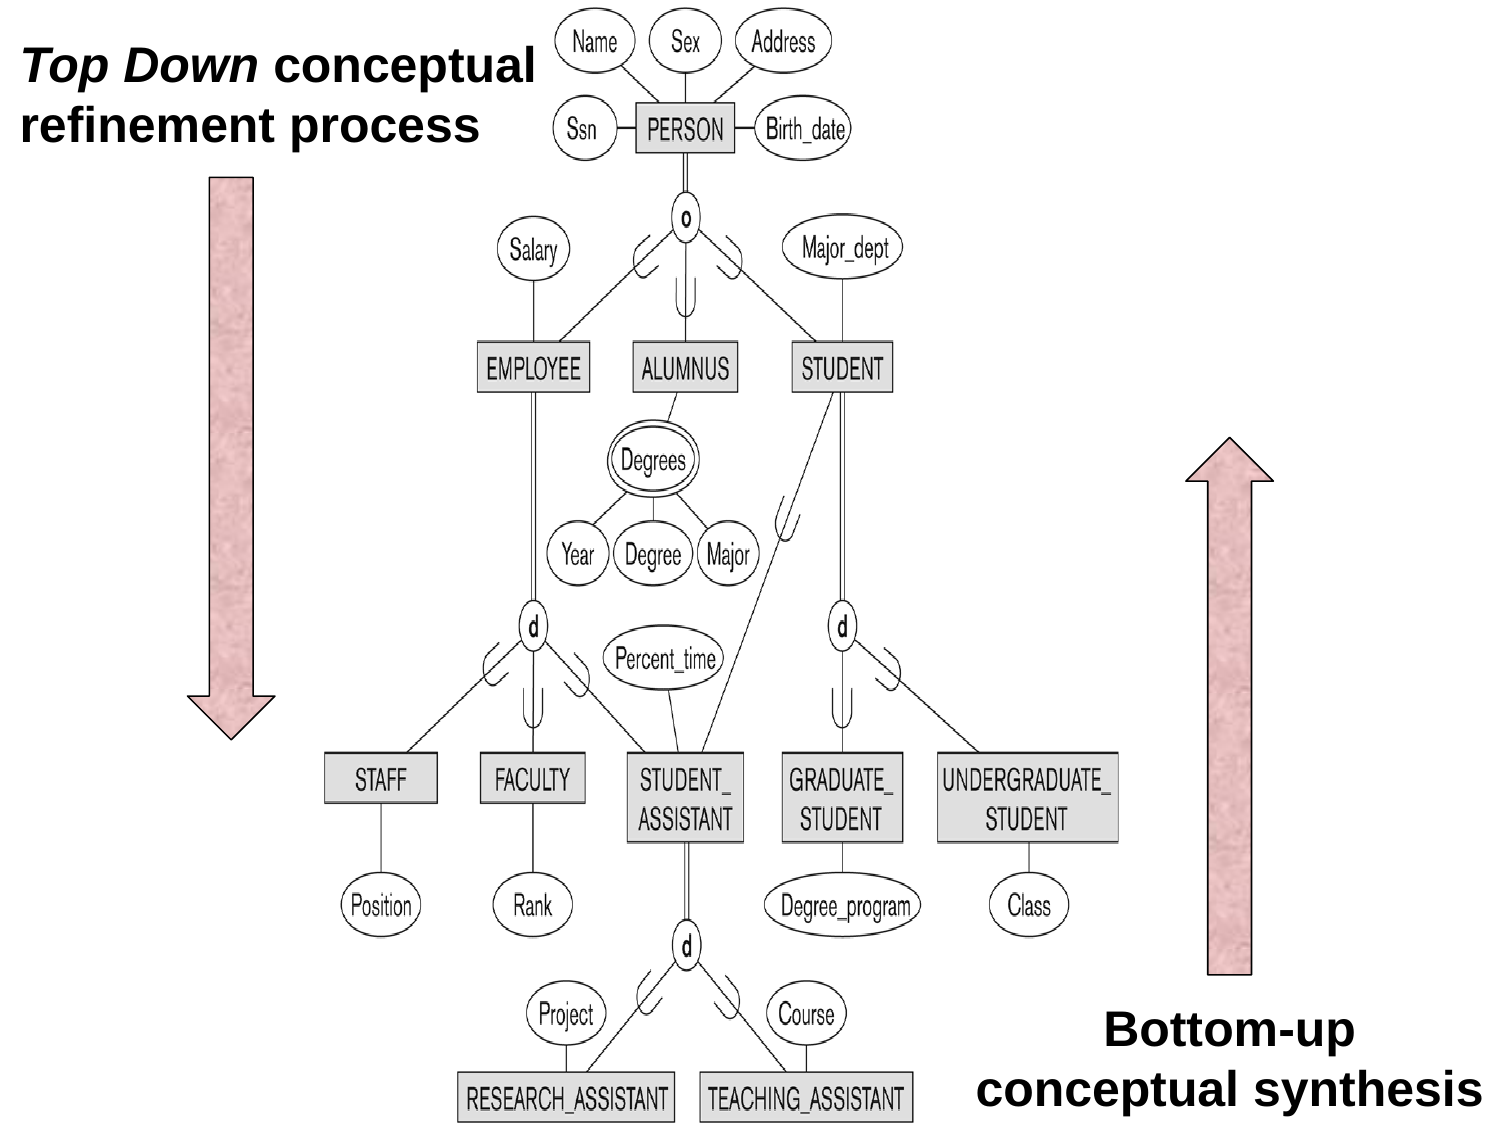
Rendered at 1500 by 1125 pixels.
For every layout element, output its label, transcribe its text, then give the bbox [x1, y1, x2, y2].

text_box Top Down conceptual refinement process [4, 25, 278, 160]
picture [283, 5, 1119, 1125]
text_box [1185, 437, 1274, 975]
text_box Bottom-up conceptual synthesis [1123, 988, 1500, 1124]
text_box [187, 177, 275, 740]
